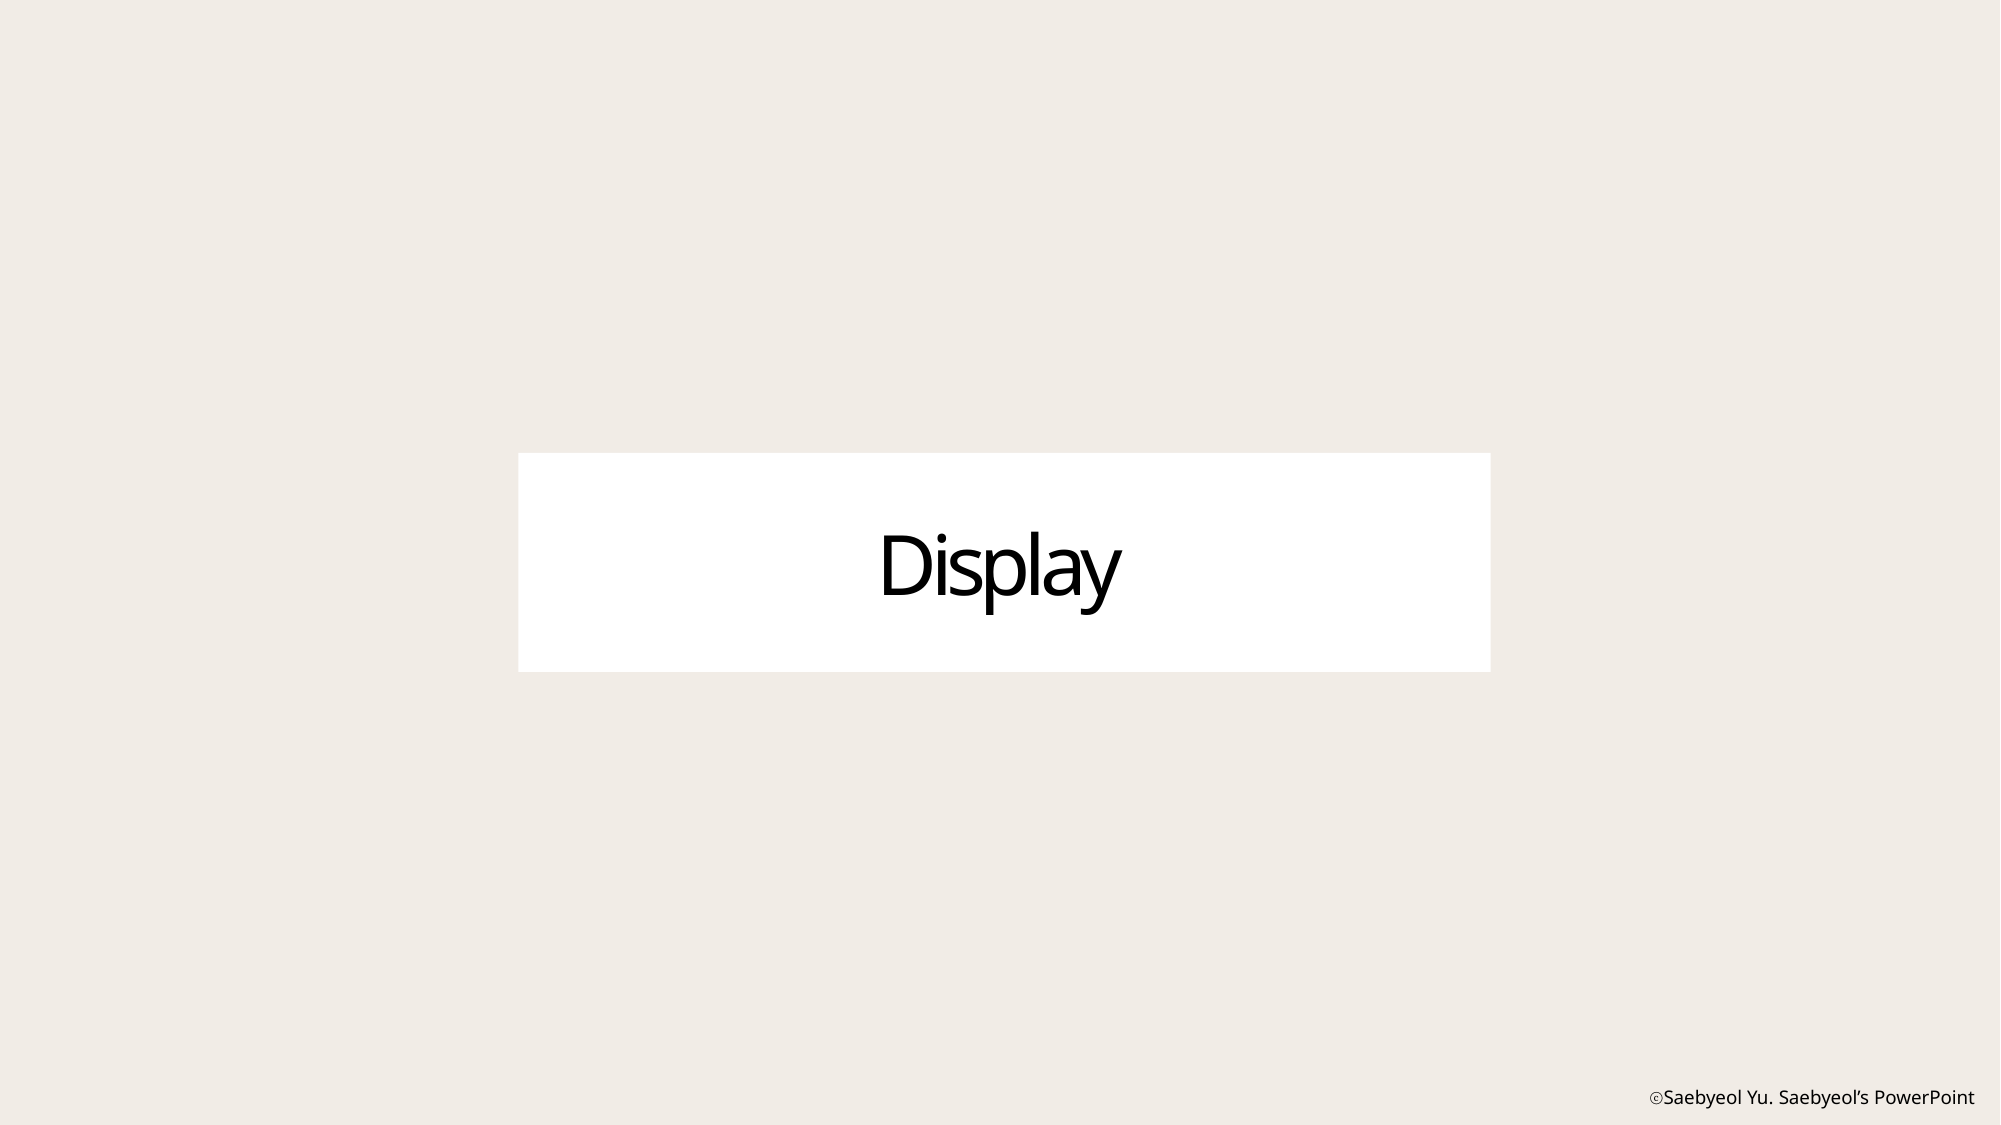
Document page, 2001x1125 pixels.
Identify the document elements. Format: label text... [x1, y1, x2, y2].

text_box [517, 452, 1492, 673]
text_box Display [861, 504, 1139, 620]
